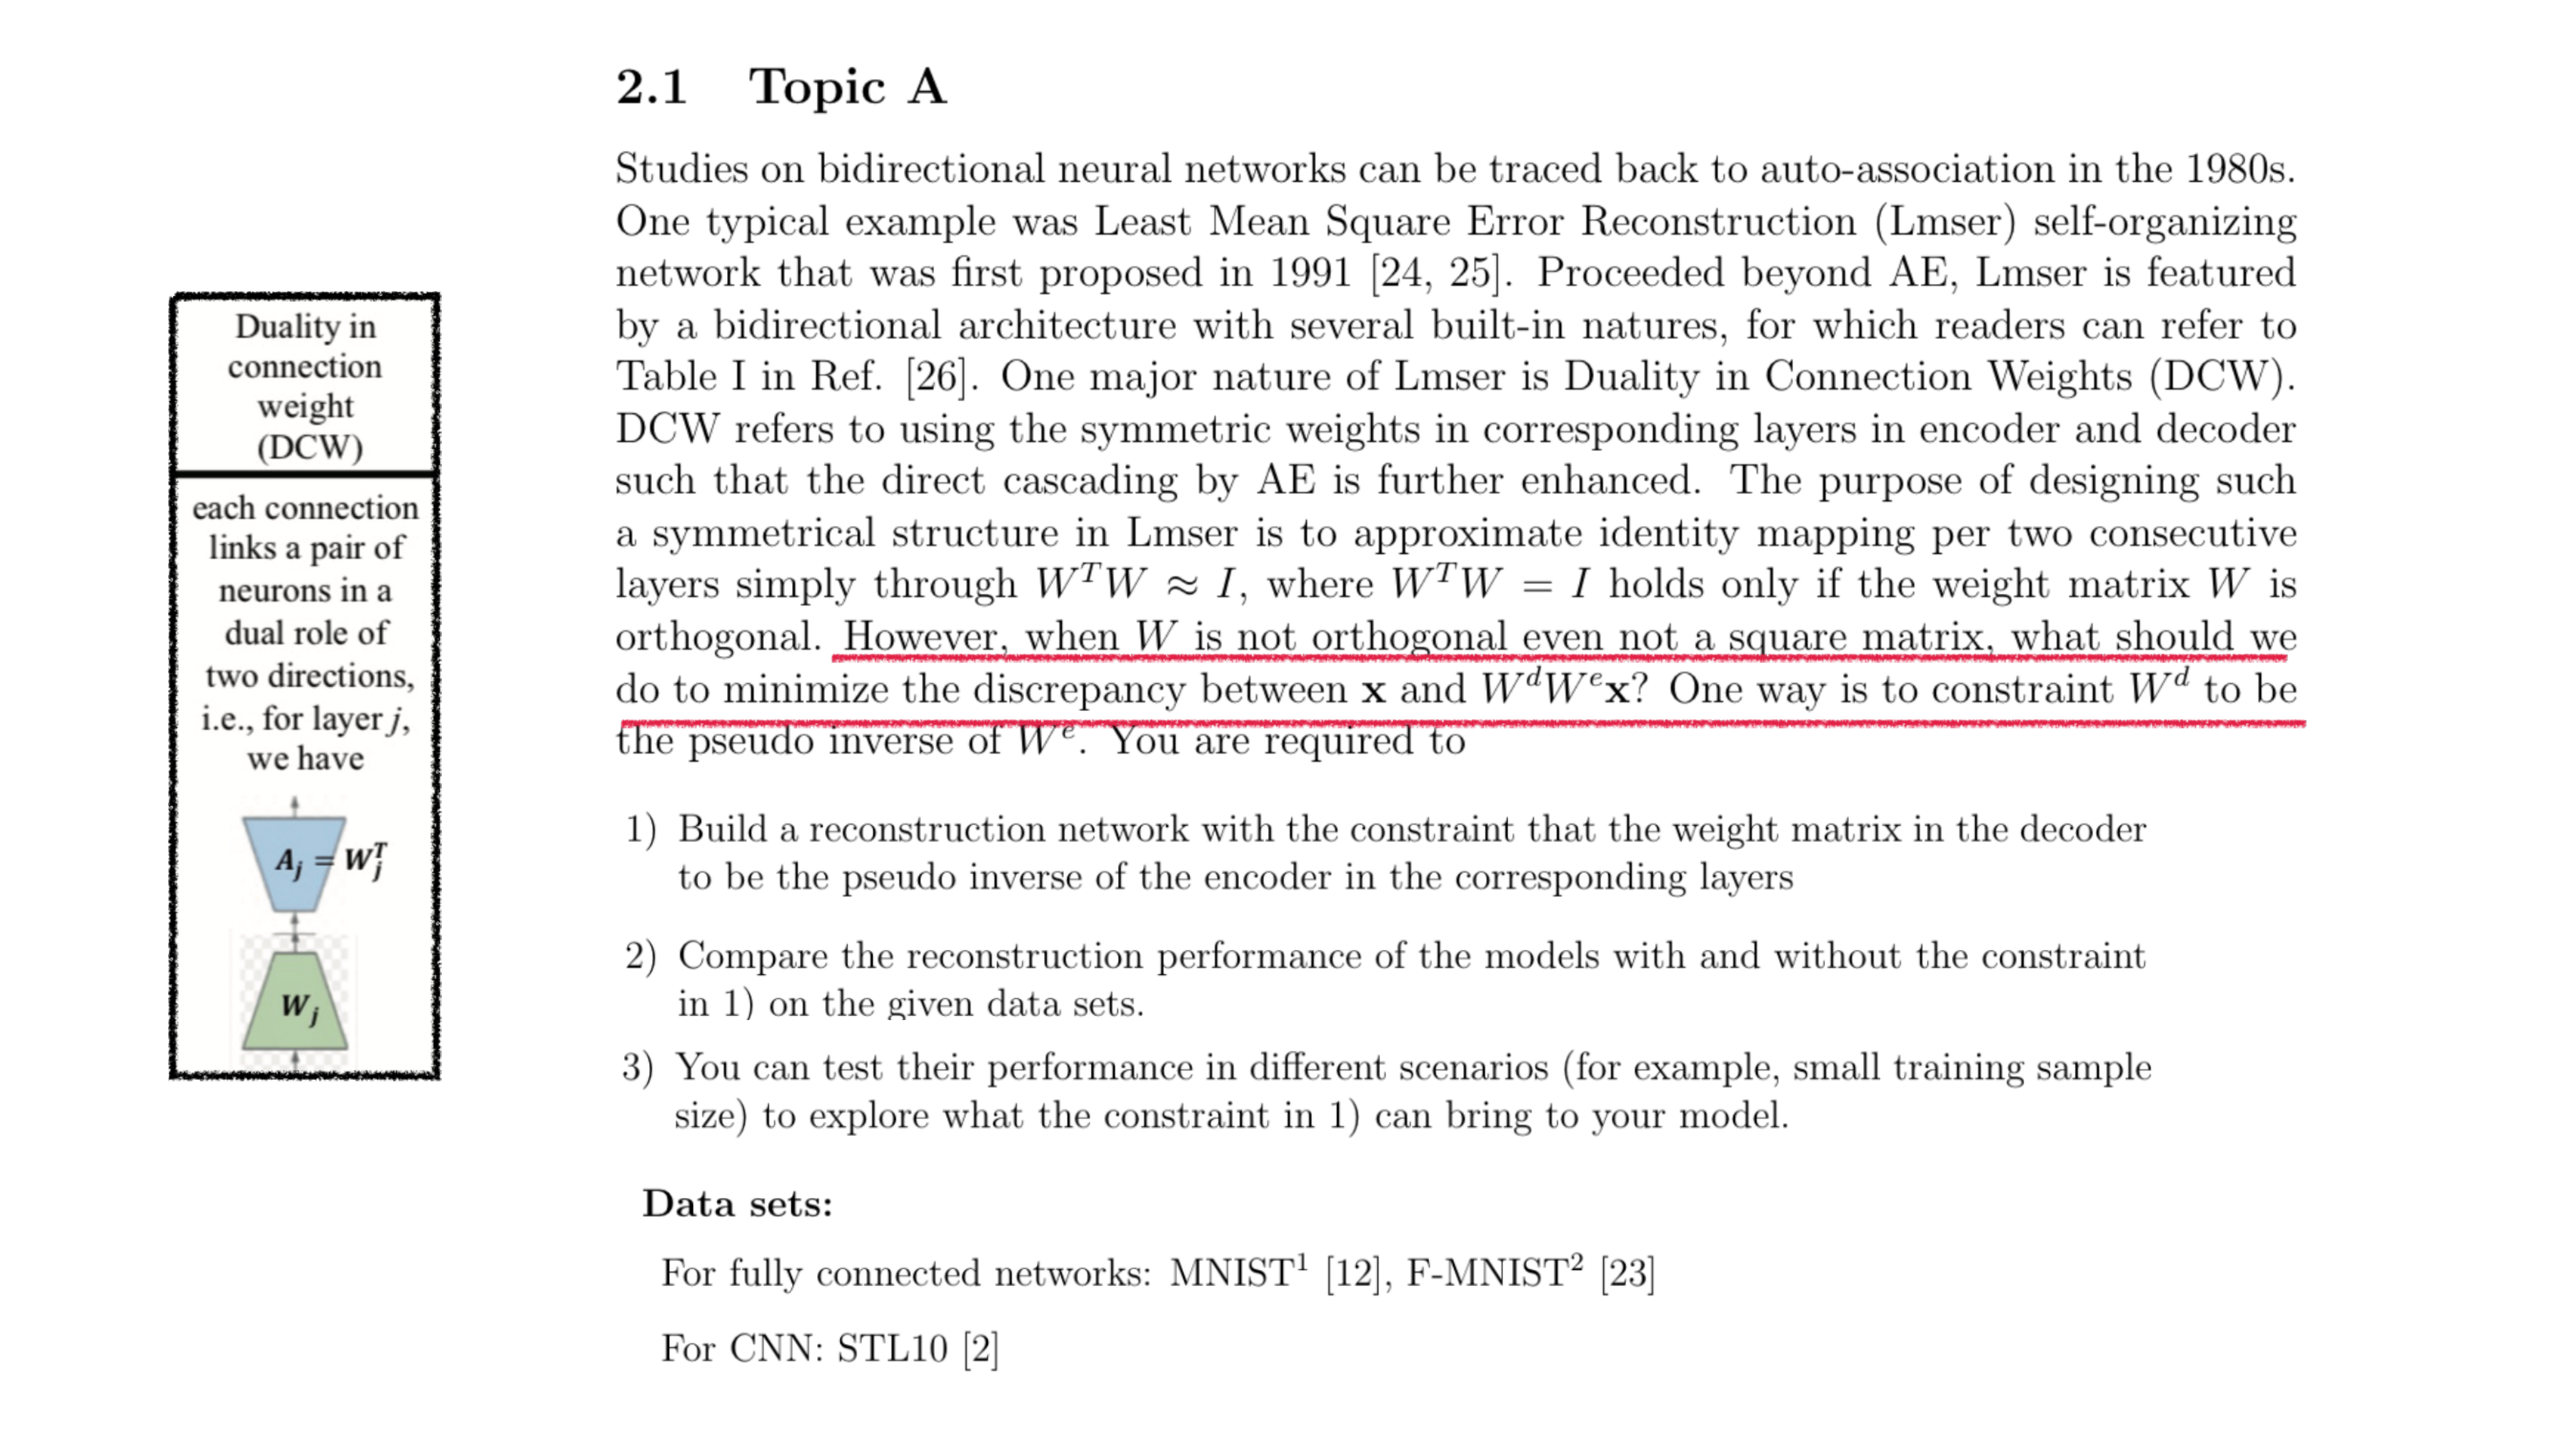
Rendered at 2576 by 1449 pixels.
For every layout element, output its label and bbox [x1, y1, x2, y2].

picture [628, 1176, 2123, 1396]
picture [594, 786, 2186, 1153]
text_box [167, 290, 442, 1082]
picture [602, 53, 2326, 780]
